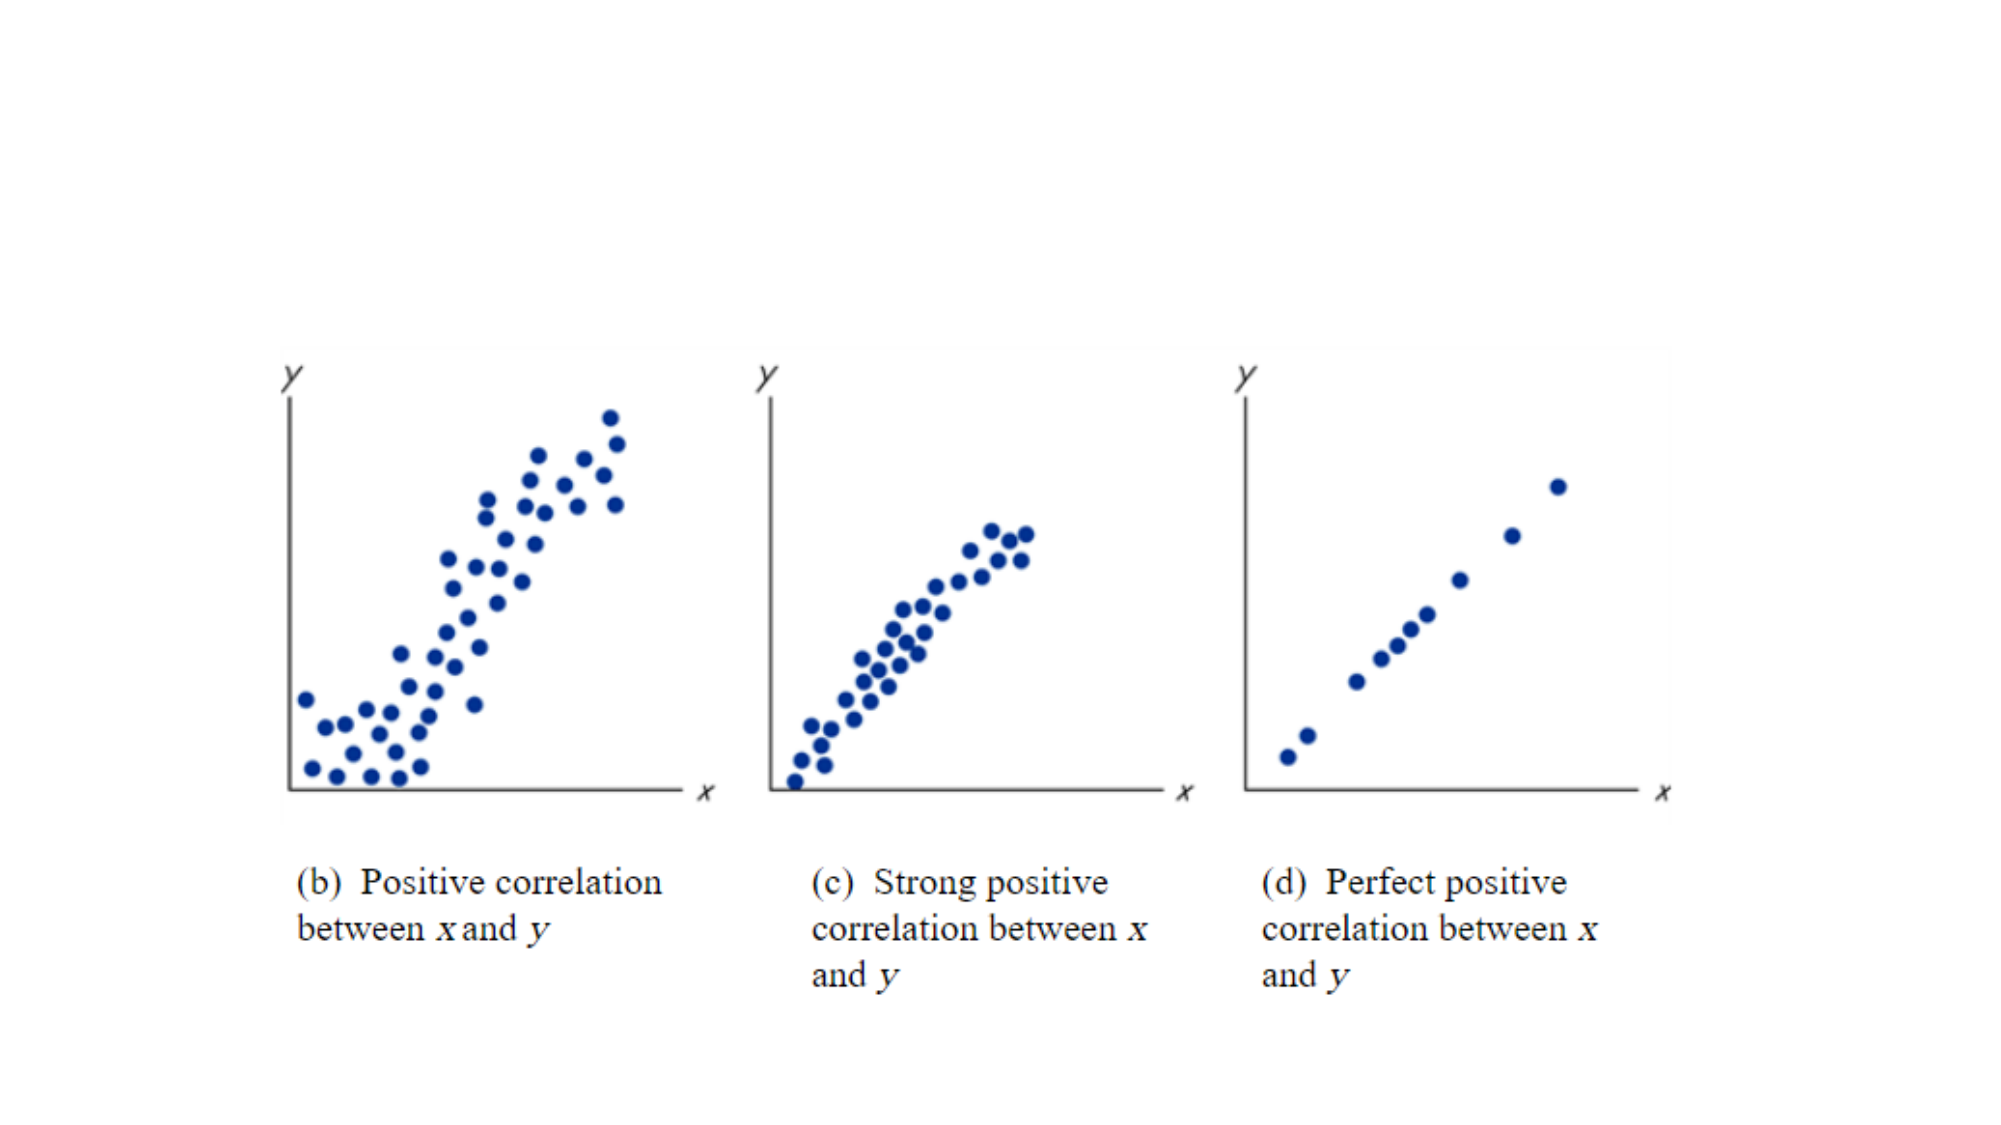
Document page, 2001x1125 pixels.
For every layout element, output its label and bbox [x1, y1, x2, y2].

list [241, 309, 1708, 1020]
